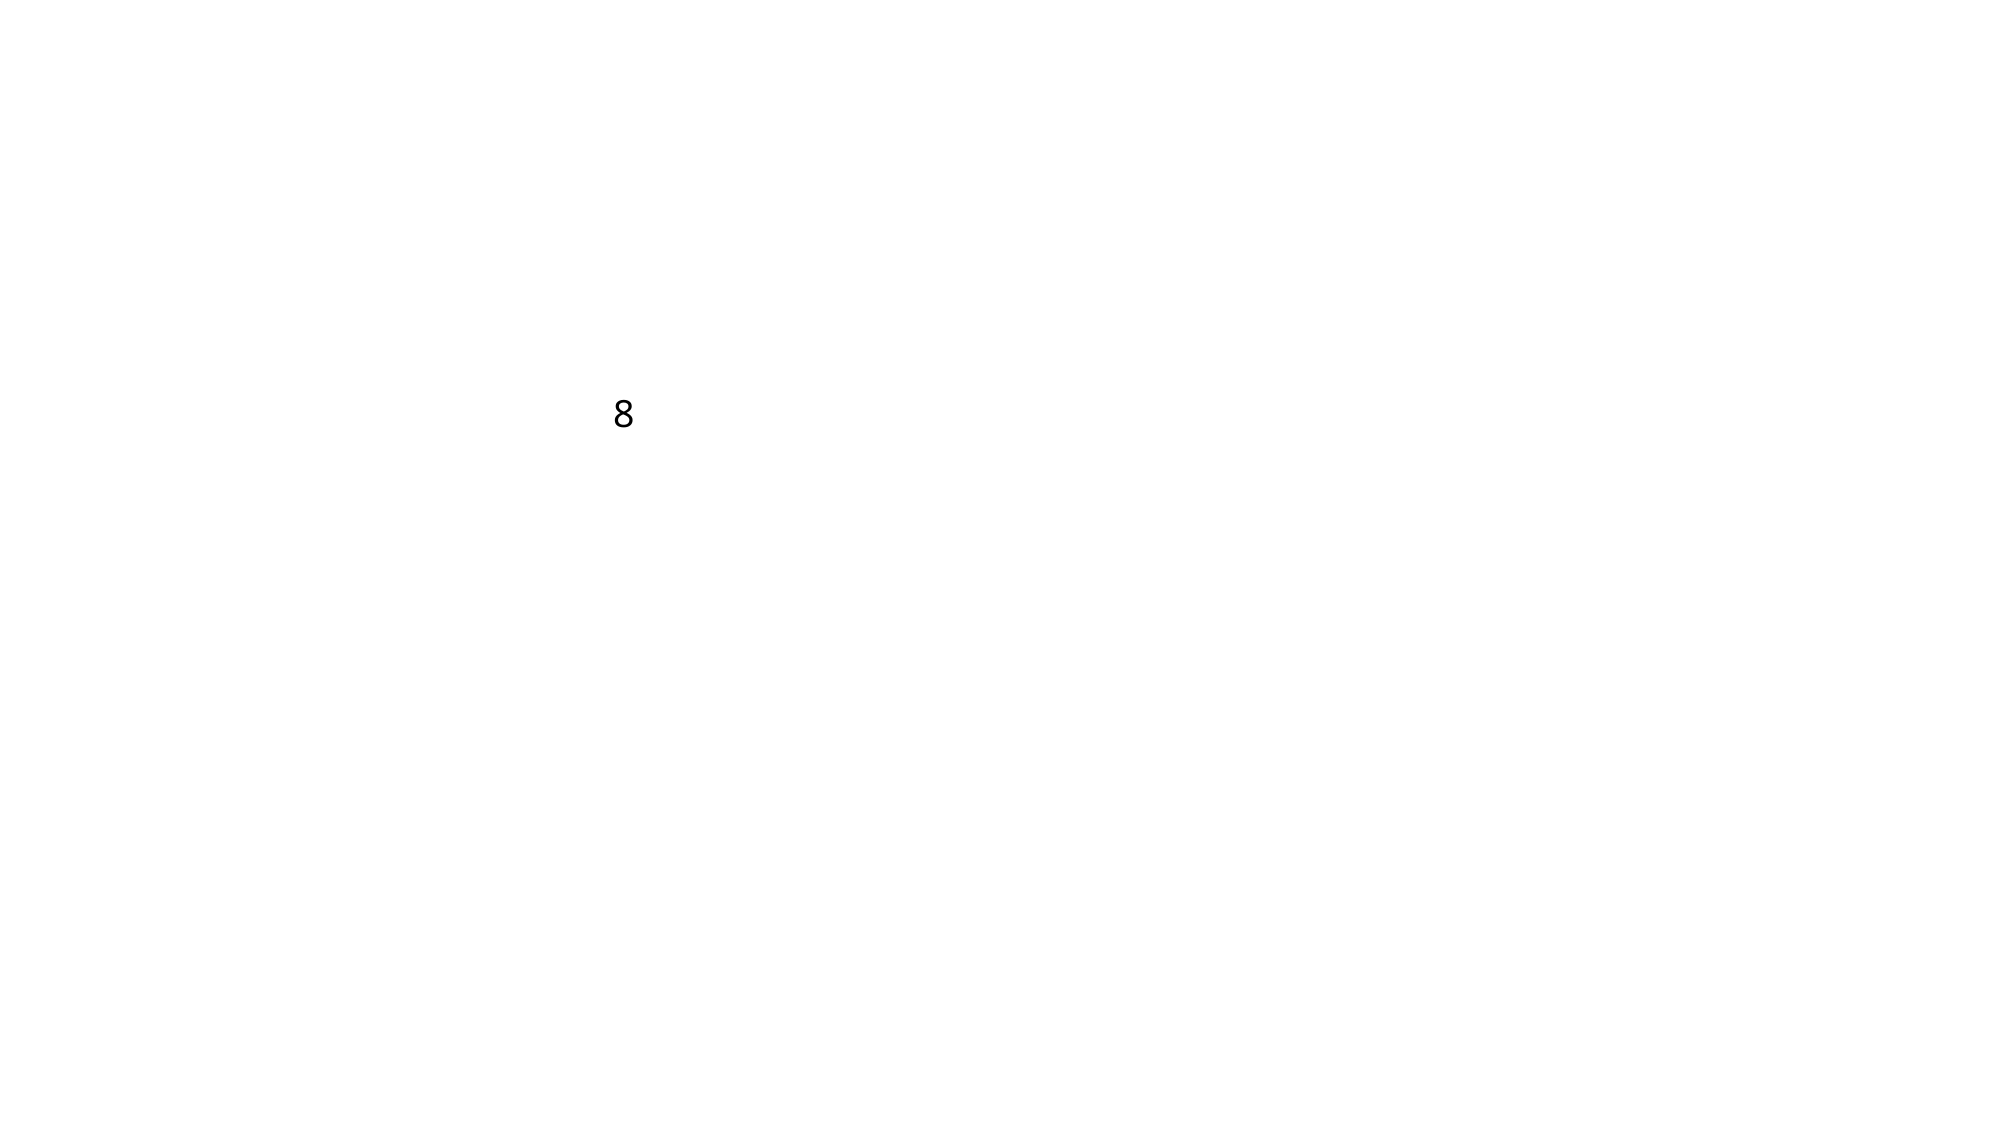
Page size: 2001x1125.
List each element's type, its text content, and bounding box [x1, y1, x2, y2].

text_box 8 [598, 382, 1110, 442]
